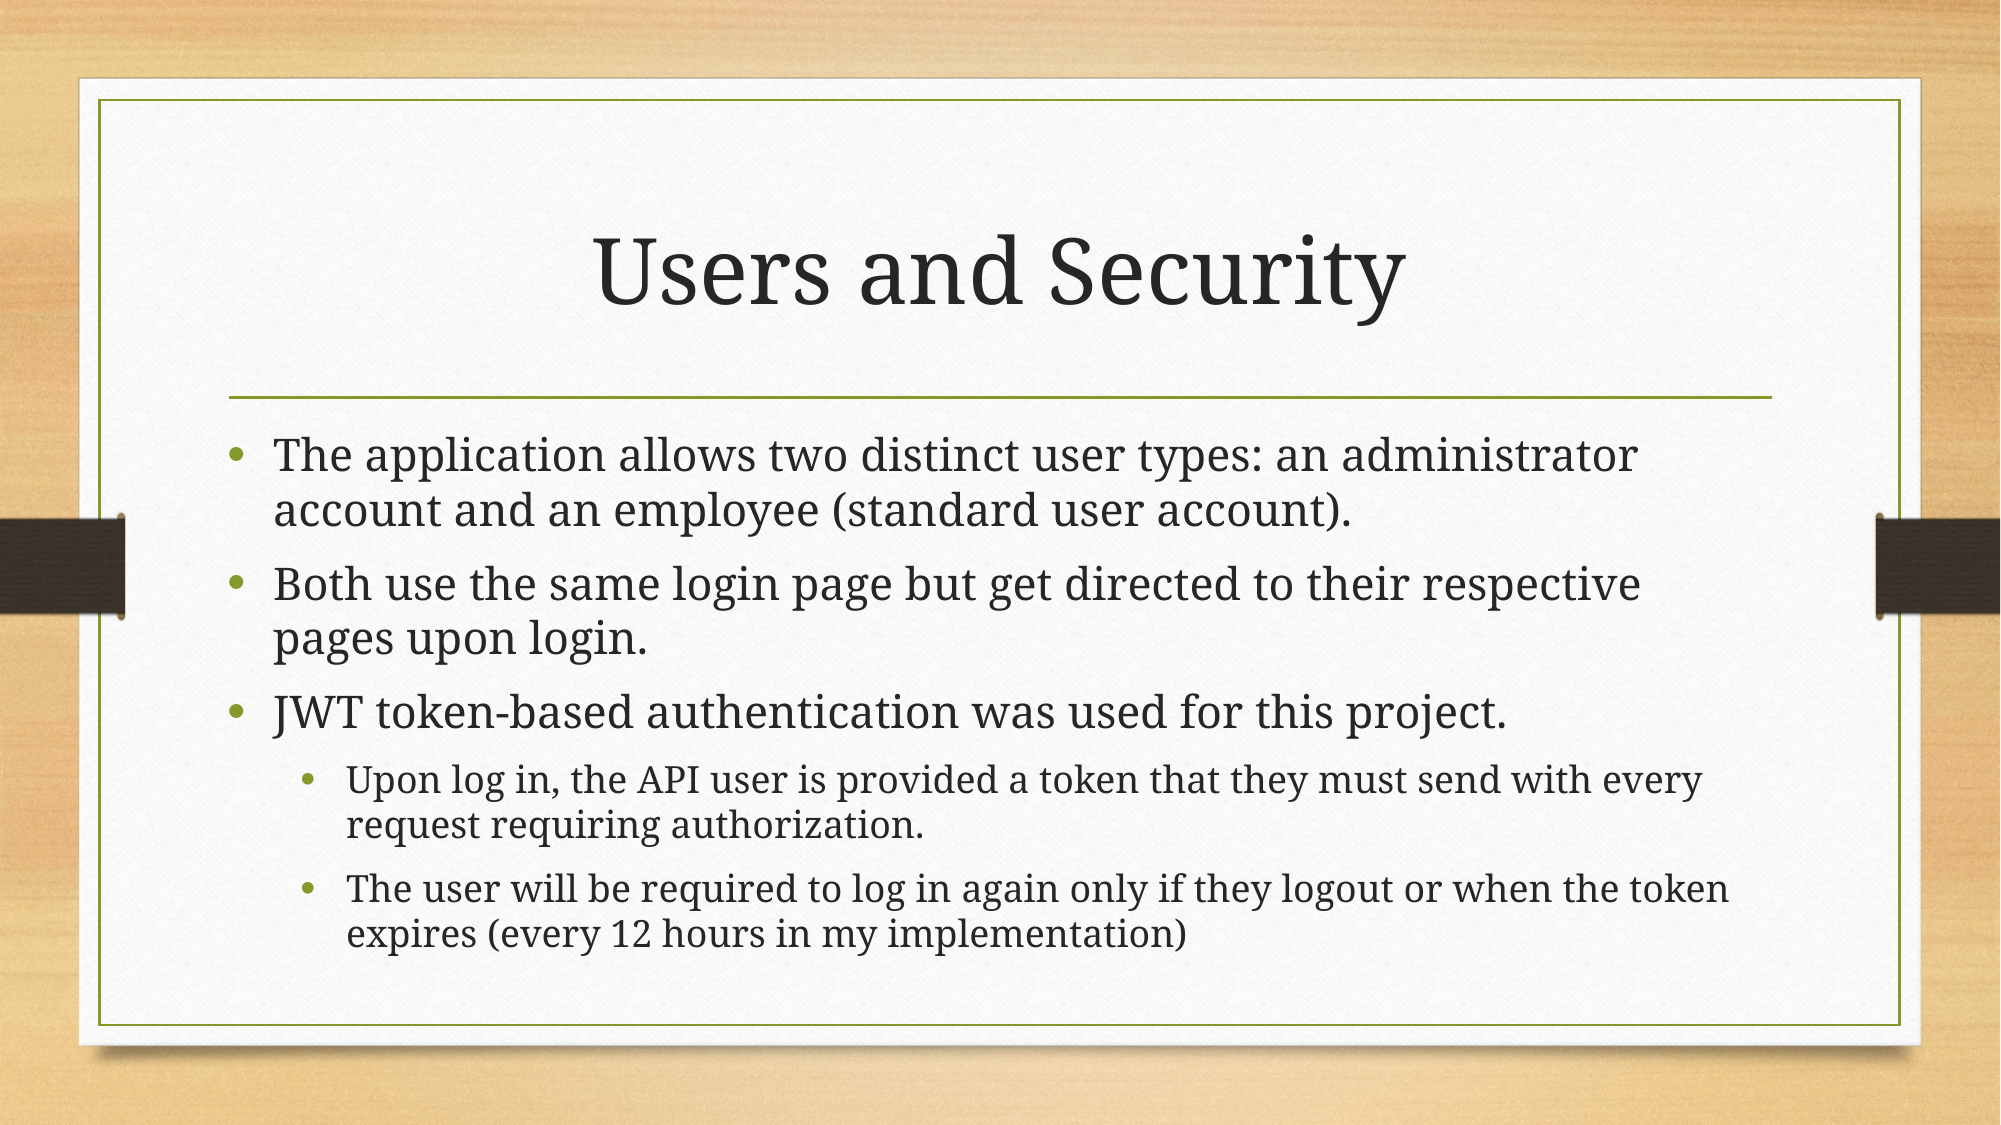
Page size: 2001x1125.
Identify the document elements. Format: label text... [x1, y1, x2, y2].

picture [0, 0, 2001, 1125]
title Users and Security [212, 161, 1788, 375]
list The application allows two distinct user types: an administrator account and an employee (standard user account). Both use the same login page but get directed to their respective pages upon login. JWT token-based authentication was used for this project. Upon log in, the API user is provided a token that they must send with every request requiring authorization. The user will be required to log in again only if they logout or when the token expires (every 12 hours in my implementation) [212, 419, 1788, 964]
